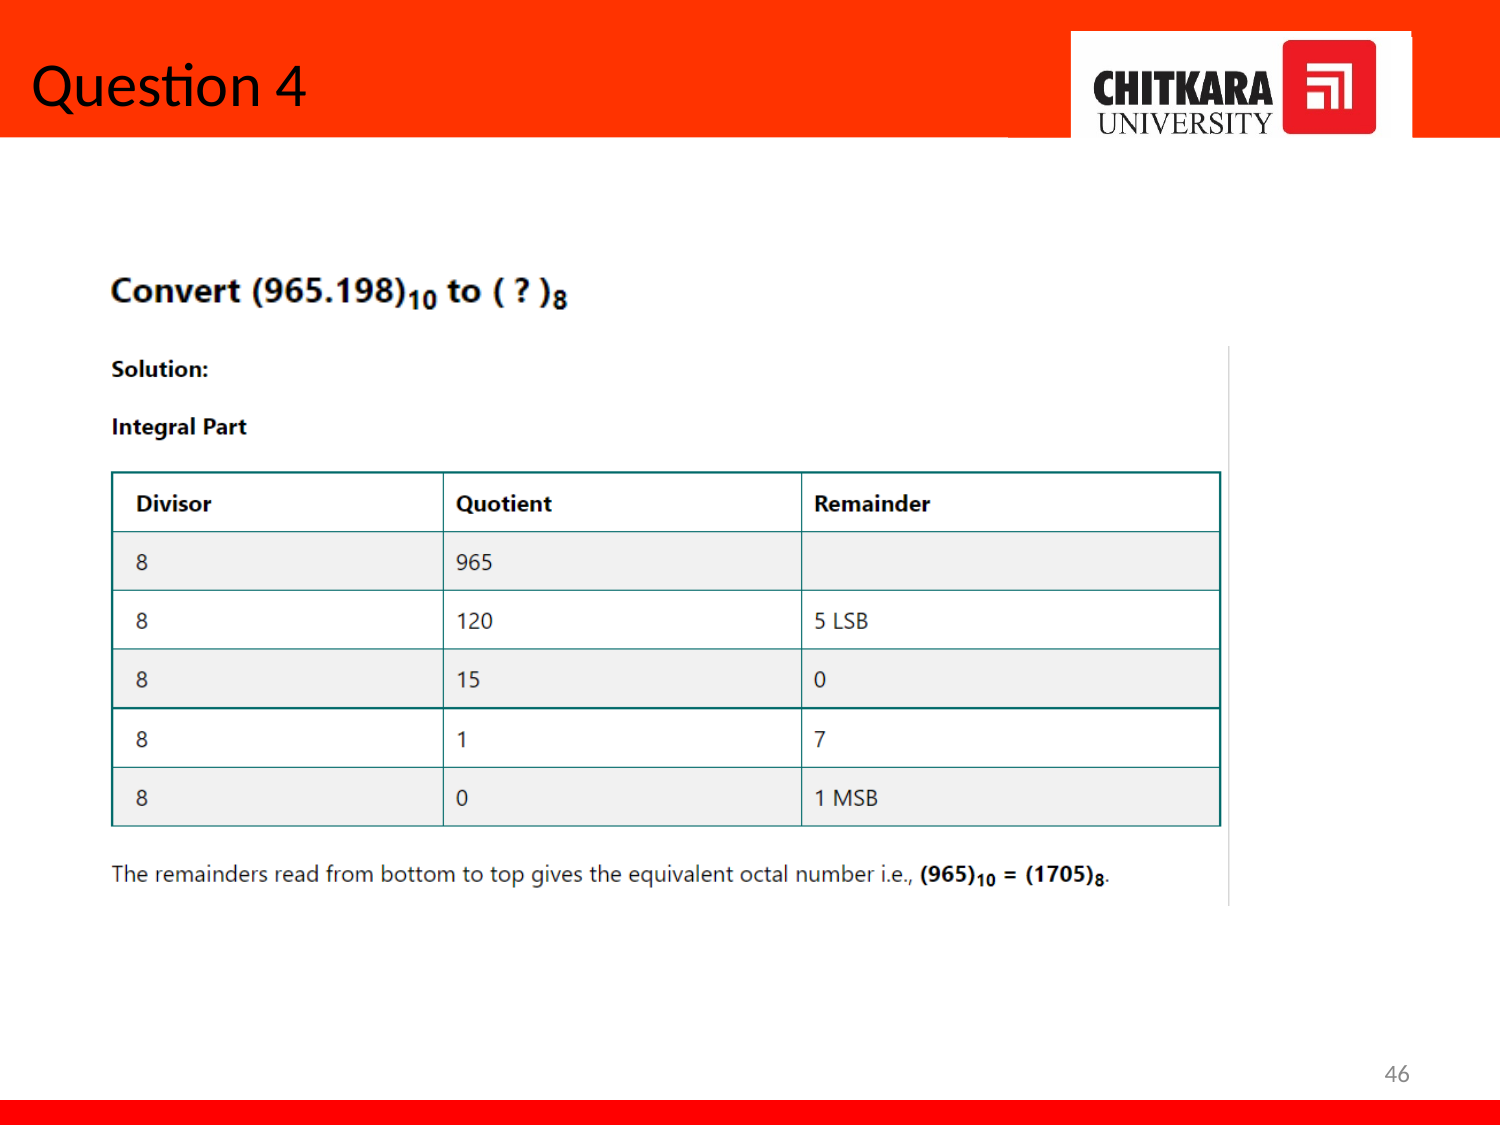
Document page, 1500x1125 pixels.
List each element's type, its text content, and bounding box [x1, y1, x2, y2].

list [102, 248, 664, 345]
picture [1311, 37, 1391, 138]
picture [102, 346, 1235, 906]
title Question 4 [16, 0, 1311, 164]
slide_number 46 [1074, 1042, 1425, 1103]
